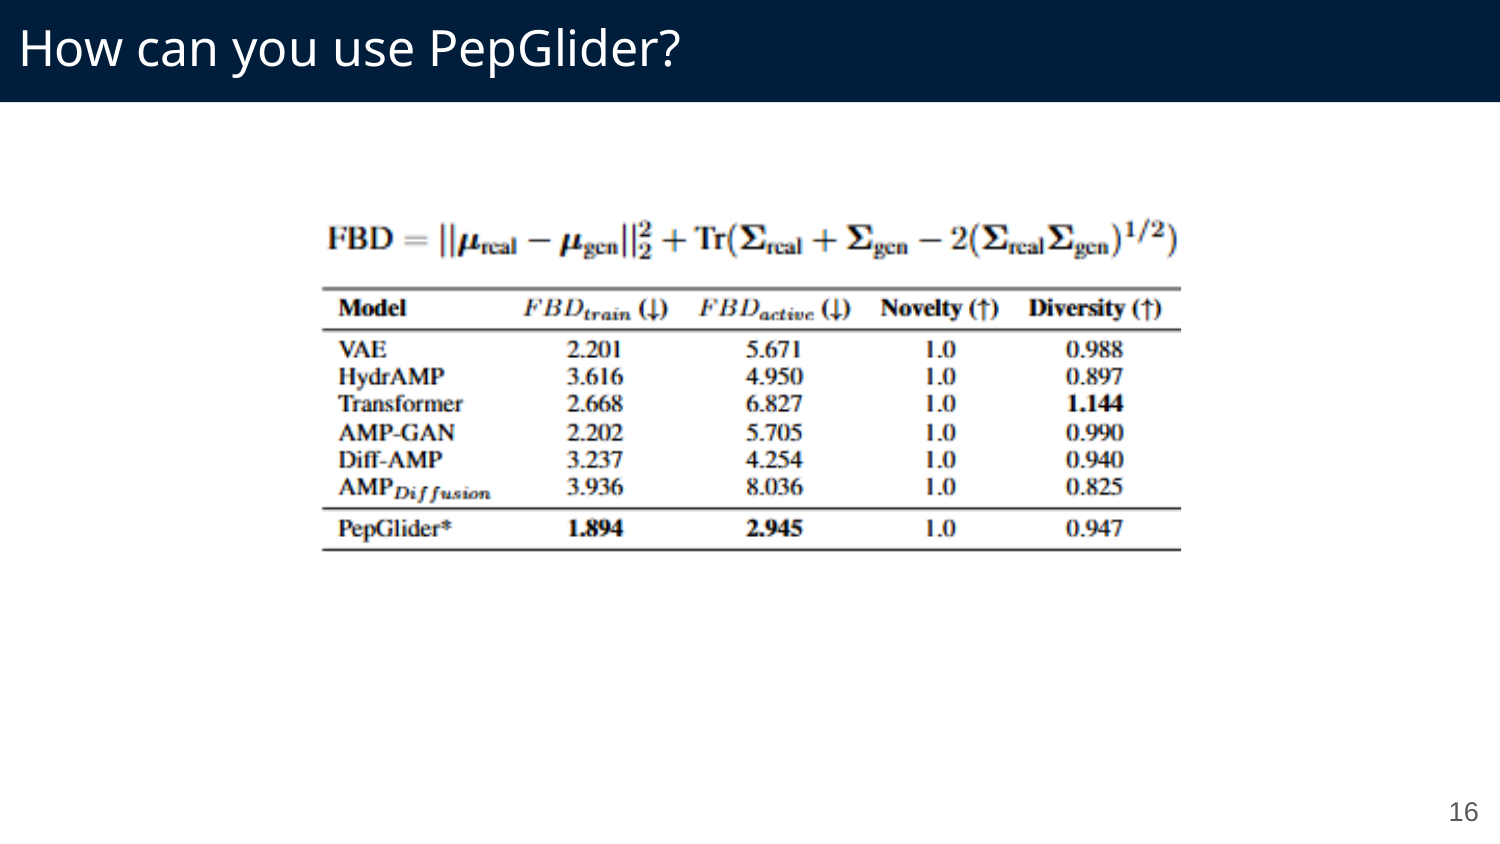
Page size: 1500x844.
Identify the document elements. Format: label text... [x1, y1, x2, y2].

picture [305, 203, 1194, 277]
picture [318, 279, 1182, 565]
slide_number ‹#› [1403, 779, 1494, 844]
title How can you use PepGlider? [0, 0, 1500, 103]
